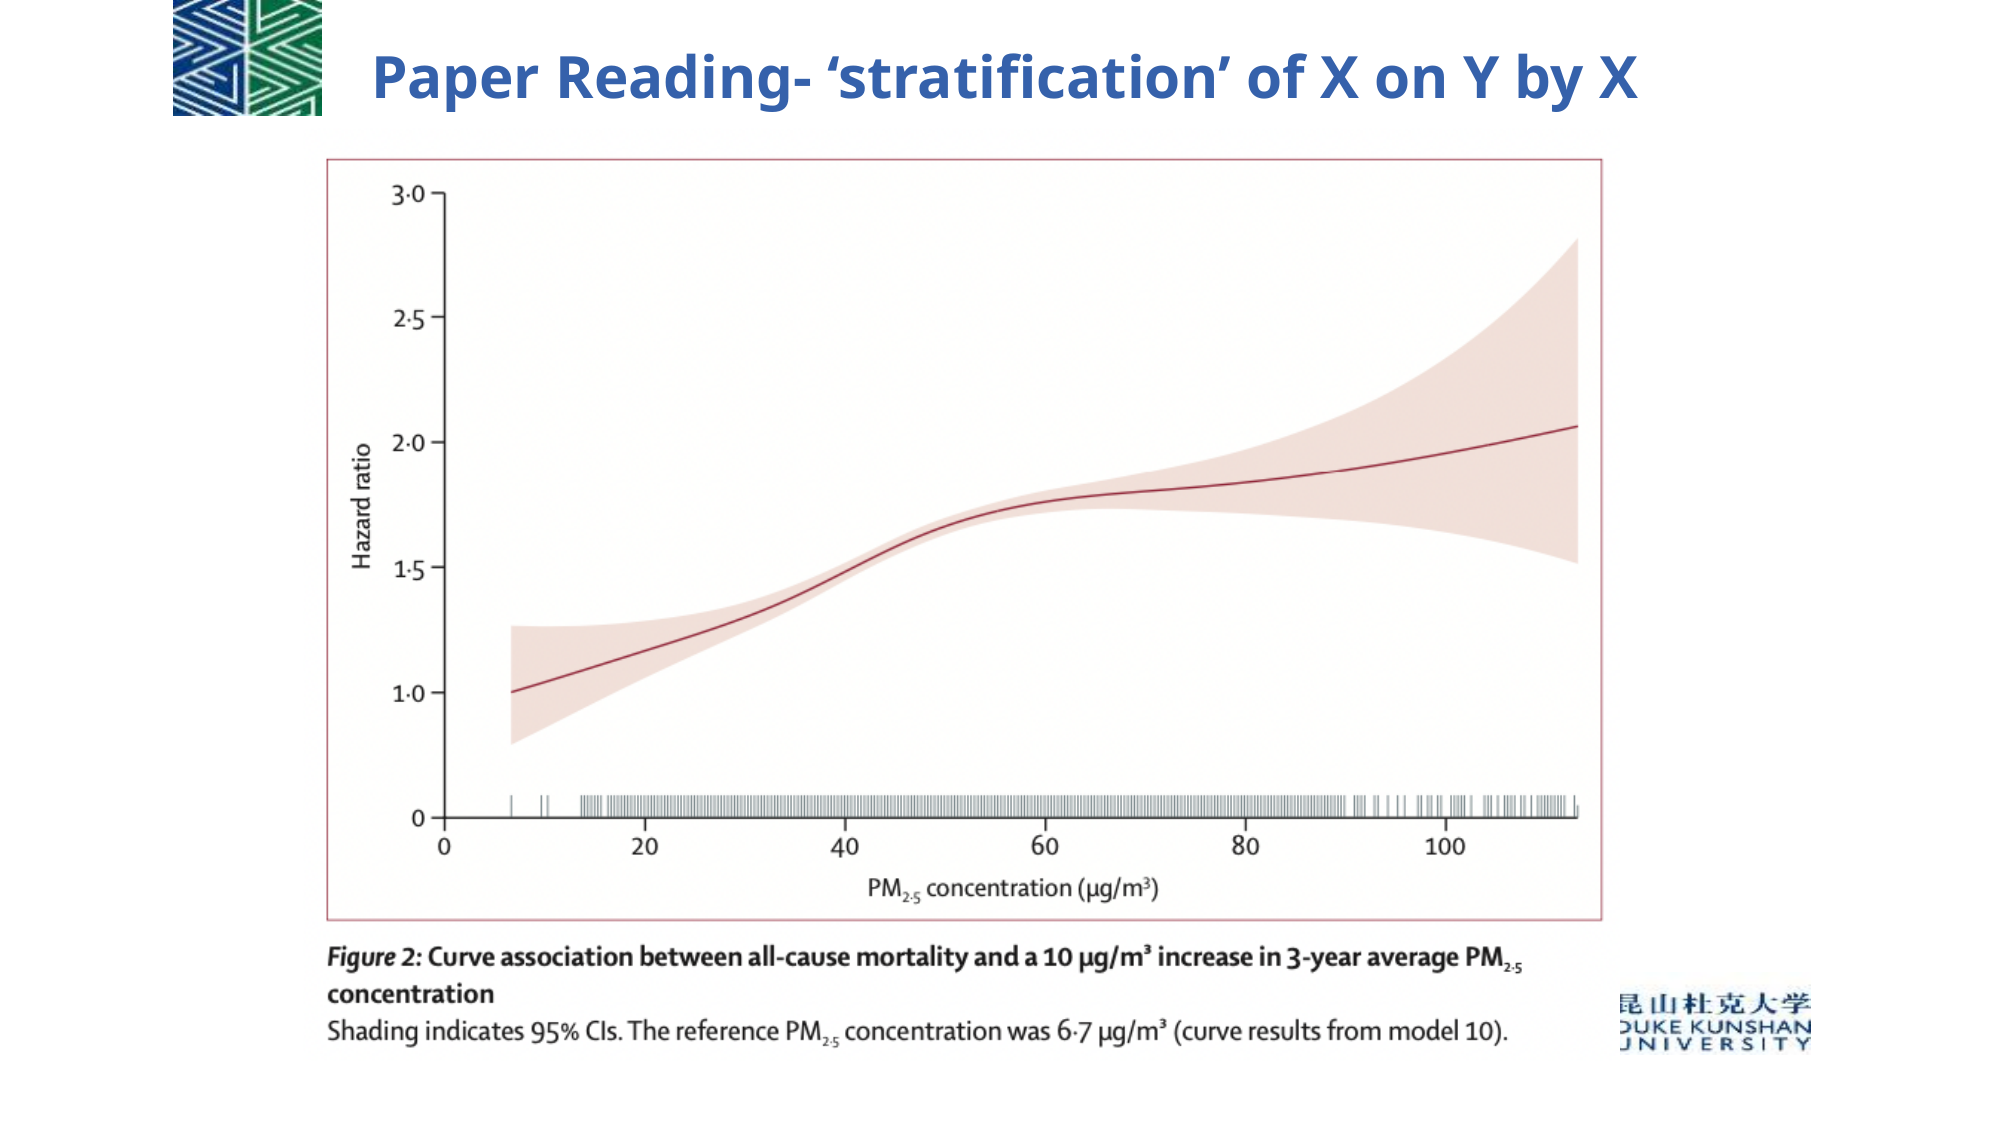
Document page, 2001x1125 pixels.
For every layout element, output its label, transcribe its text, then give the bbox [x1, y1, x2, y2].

picture [303, 128, 1811, 1061]
picture [173, 0, 322, 116]
table_header Paper Reading- ‘stratification’ of X on Y by X [356, 29, 1950, 128]
